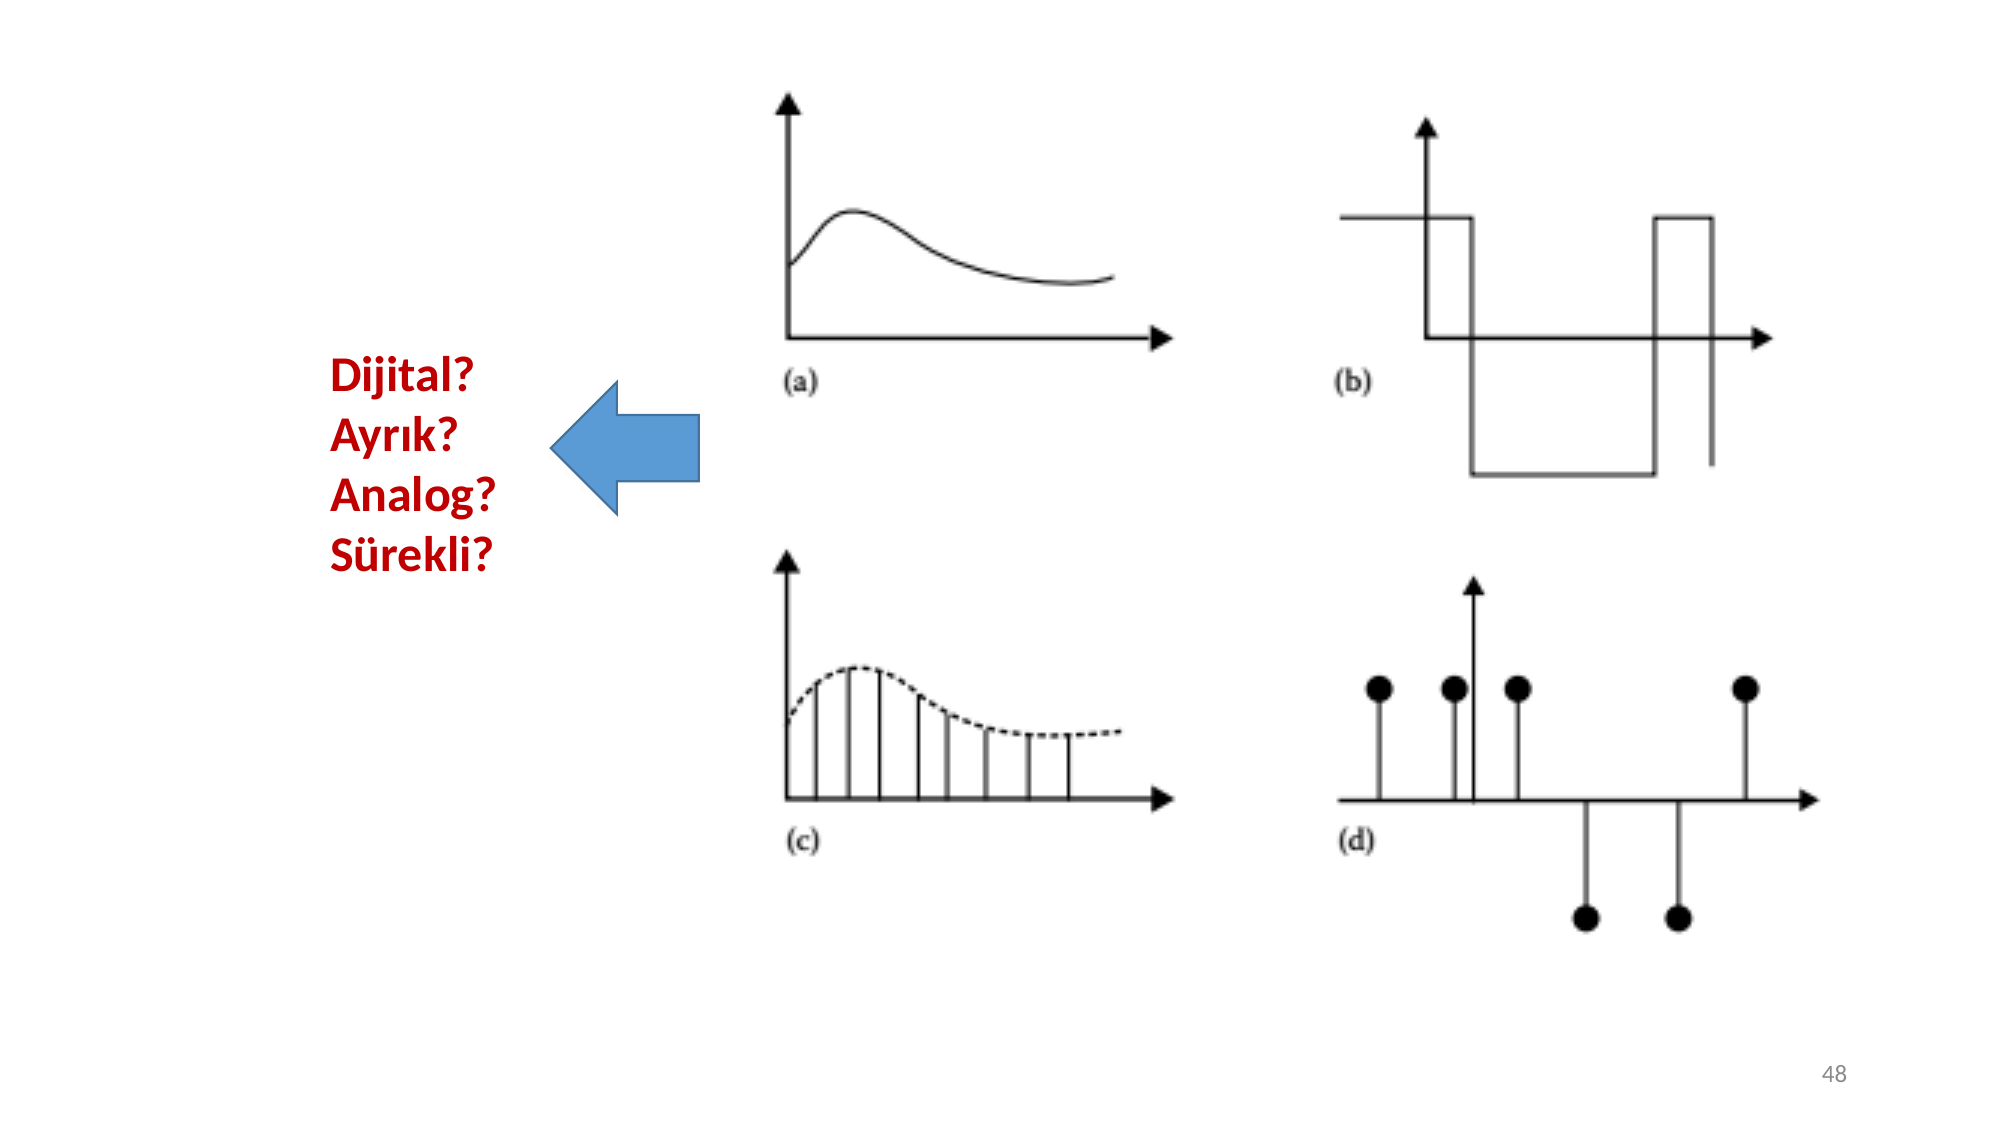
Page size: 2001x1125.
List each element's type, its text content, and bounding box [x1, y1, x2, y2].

text_box [549, 379, 700, 517]
slide_number 48 [1412, 1042, 1863, 1103]
picture [714, 59, 1842, 947]
text_box Dijital? Ayrık? Analog? Sürekli? [315, 334, 537, 589]
